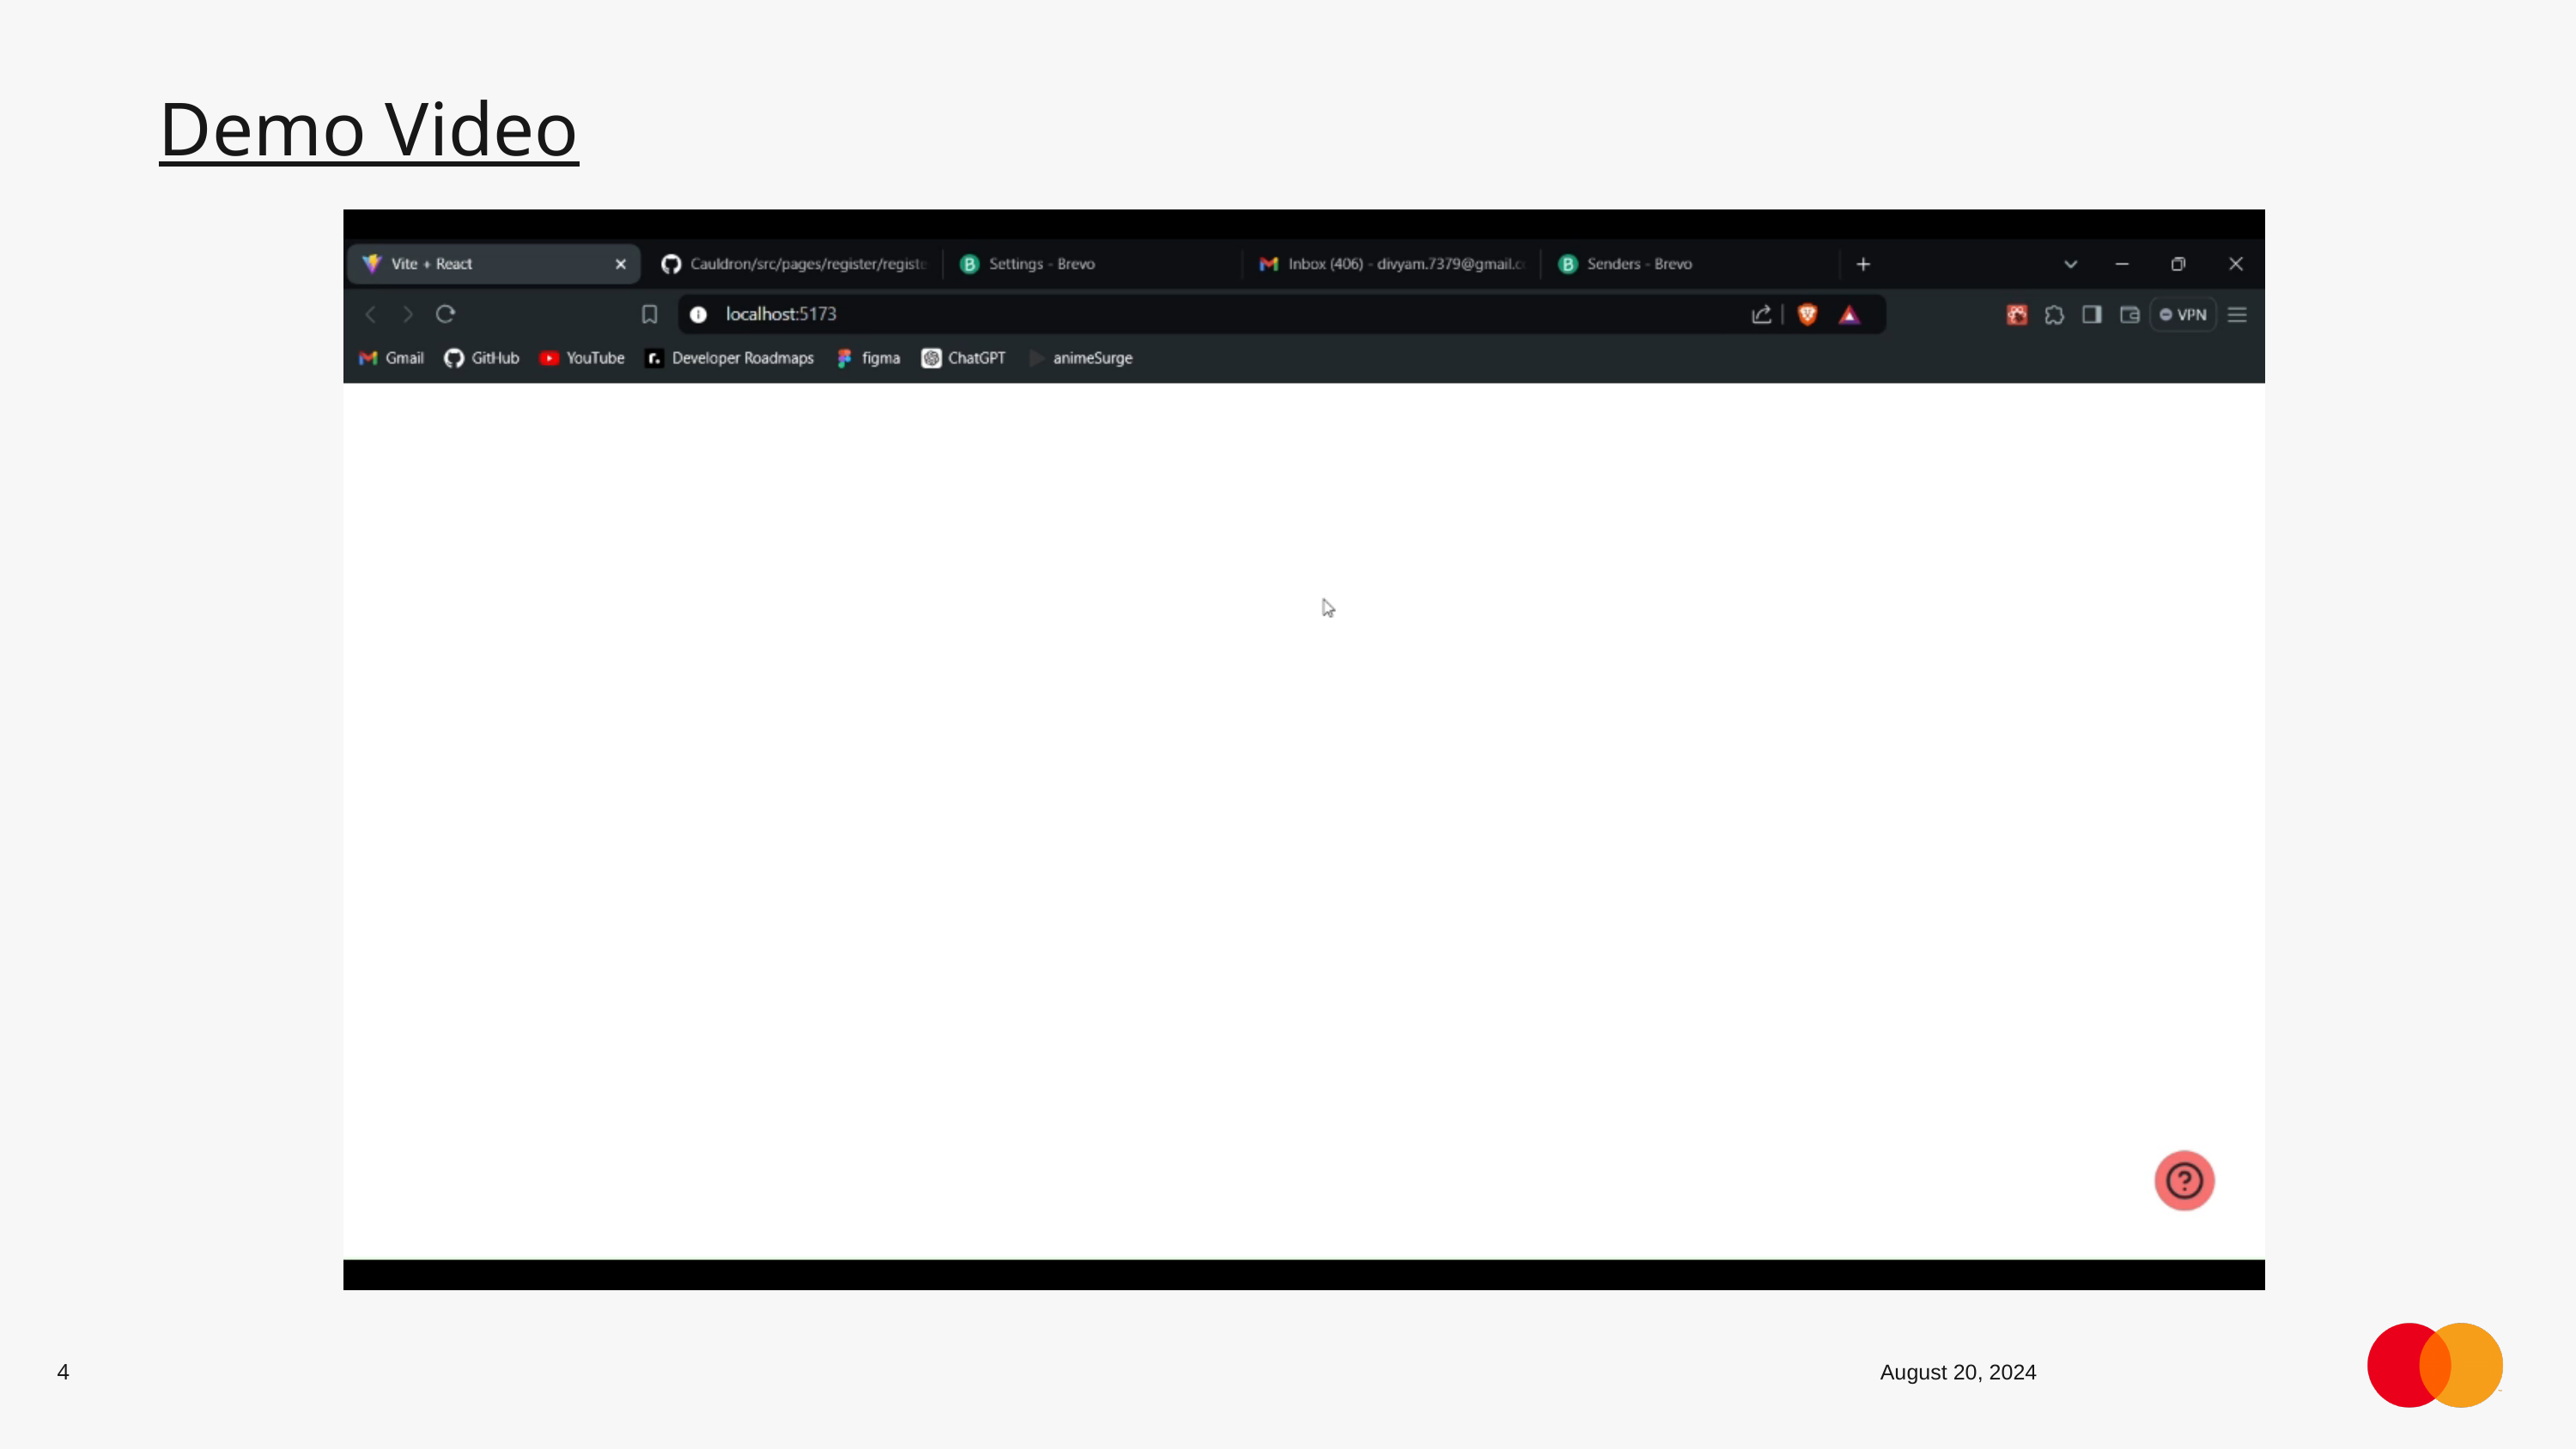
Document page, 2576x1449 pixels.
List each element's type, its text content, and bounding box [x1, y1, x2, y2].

text_box August 20, 2024 [1880, 1358, 2264, 1385]
text_box [2366, 1322, 2503, 1408]
text_box Demo Video [158, 91, 2503, 171]
text_box 4 [57, 1358, 109, 1385]
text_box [343, 209, 2267, 1291]
